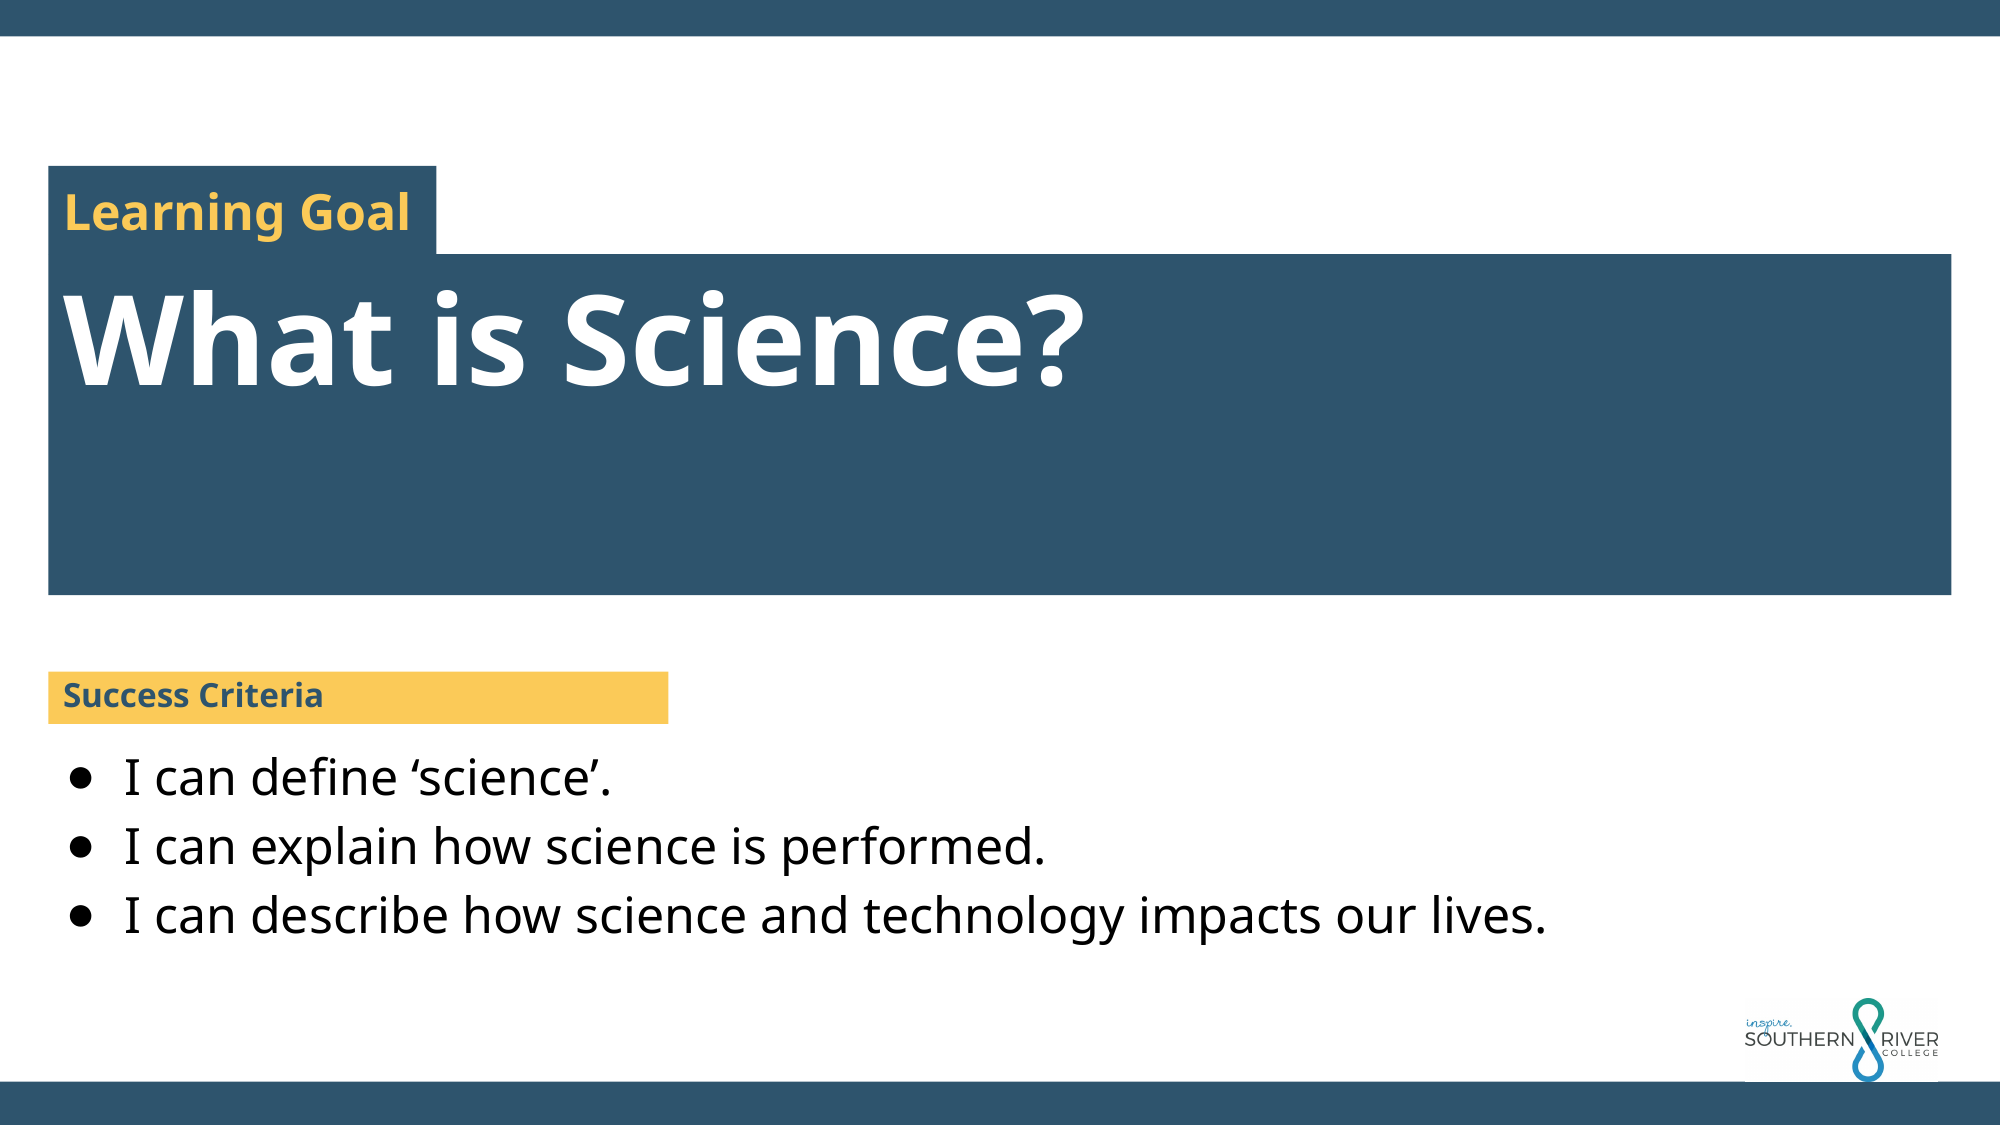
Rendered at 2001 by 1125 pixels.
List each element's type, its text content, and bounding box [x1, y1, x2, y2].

picture [1745, 1018, 1938, 1082]
list What is Science? [48, 254, 1952, 596]
text_box Success Criteria [48, 671, 669, 724]
text_box I can define ‘science’. I can explain how science is performed. I can describe how science and technology impacts our lives. [34, 729, 1938, 1018]
